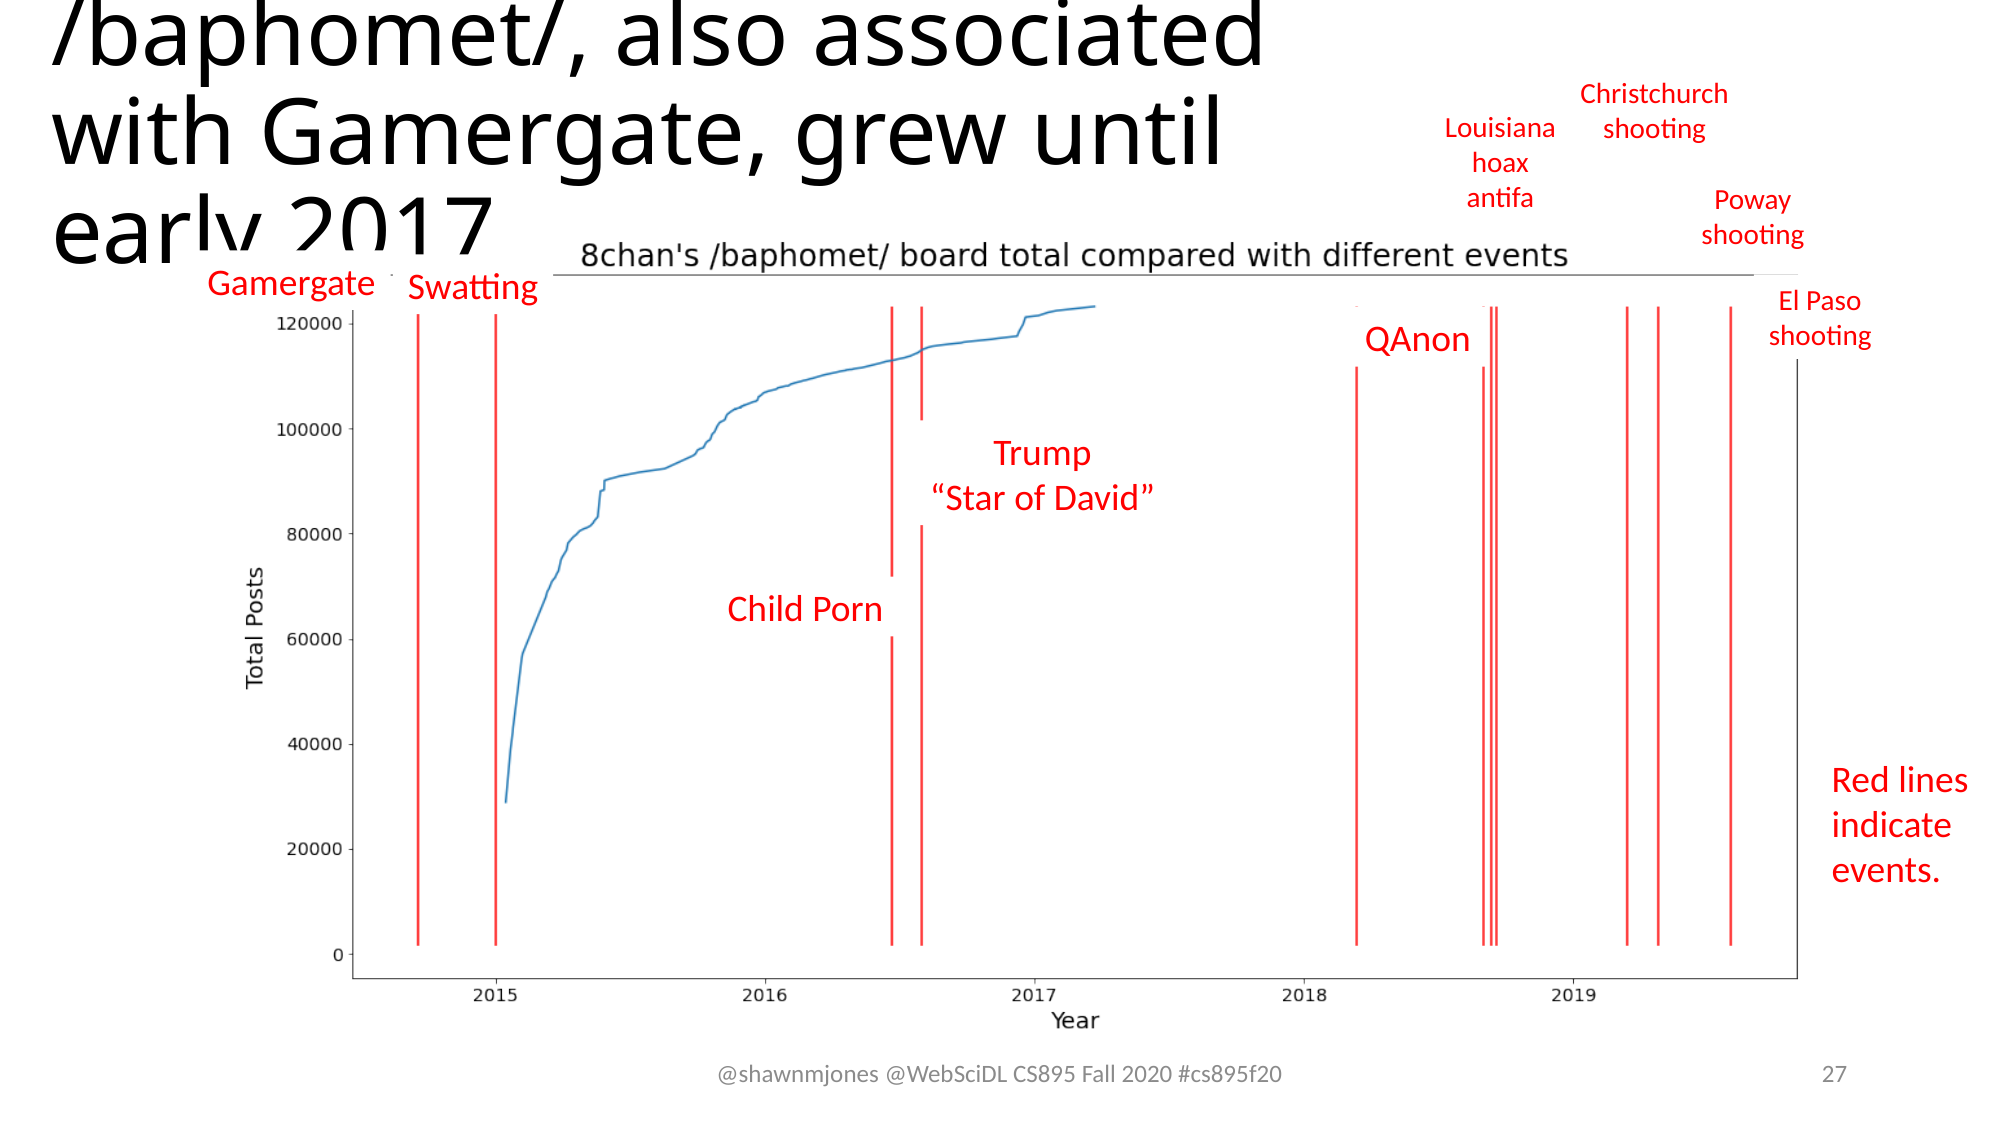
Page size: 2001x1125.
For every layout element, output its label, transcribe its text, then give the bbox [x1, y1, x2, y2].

slide_number 27 [1412, 1042, 1863, 1103]
title /baphomet/, also associated with Gamergate, grew until early 2017 [36, 26, 1350, 244]
text_box Red lines indicate events. [1816, 747, 1995, 898]
text_box Gamergate [192, 250, 237, 310]
picture [237, 233, 1806, 1043]
footer @shawnmjones @WebSciDL CS895 Fall 2020 #cs895f20 [662, 1043, 1338, 1103]
text_box El Paso shooting [1806, 274, 1887, 359]
text_box Louisiana hoax antifa [1429, 100, 1571, 221]
text_box Christchurch shooting [1565, 67, 1744, 153]
text_box Poway shooting [1686, 173, 1820, 258]
